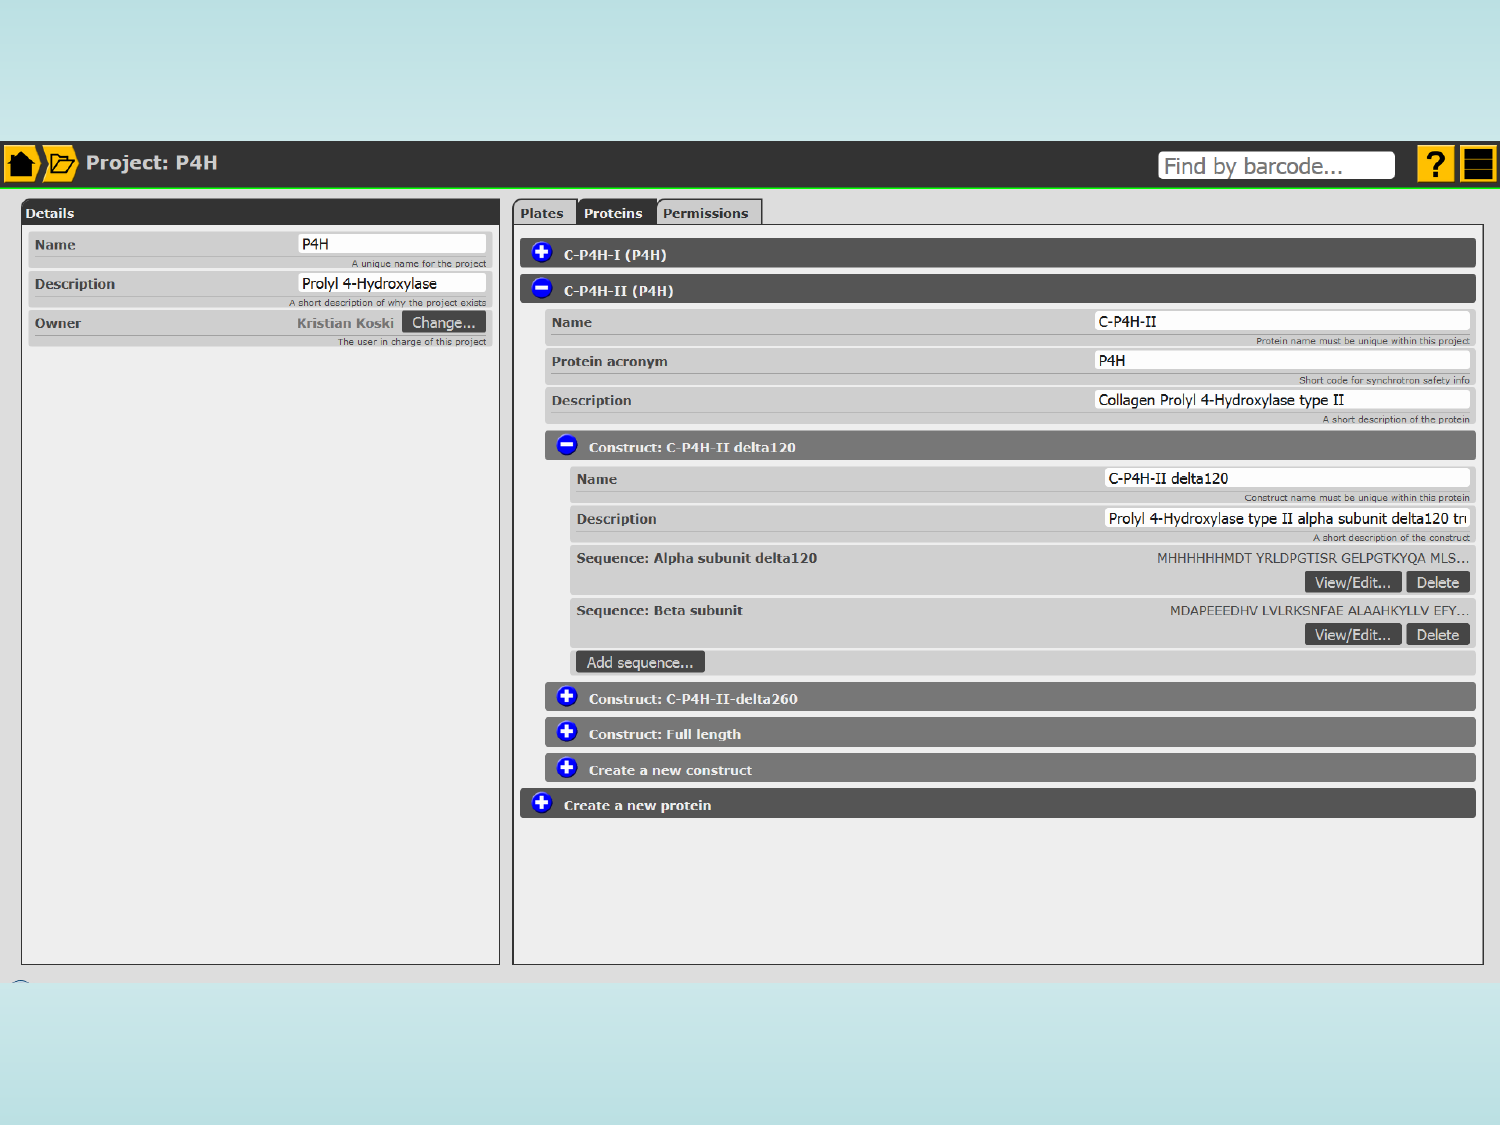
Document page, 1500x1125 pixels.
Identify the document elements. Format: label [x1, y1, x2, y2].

picture [0, 141, 1500, 984]
